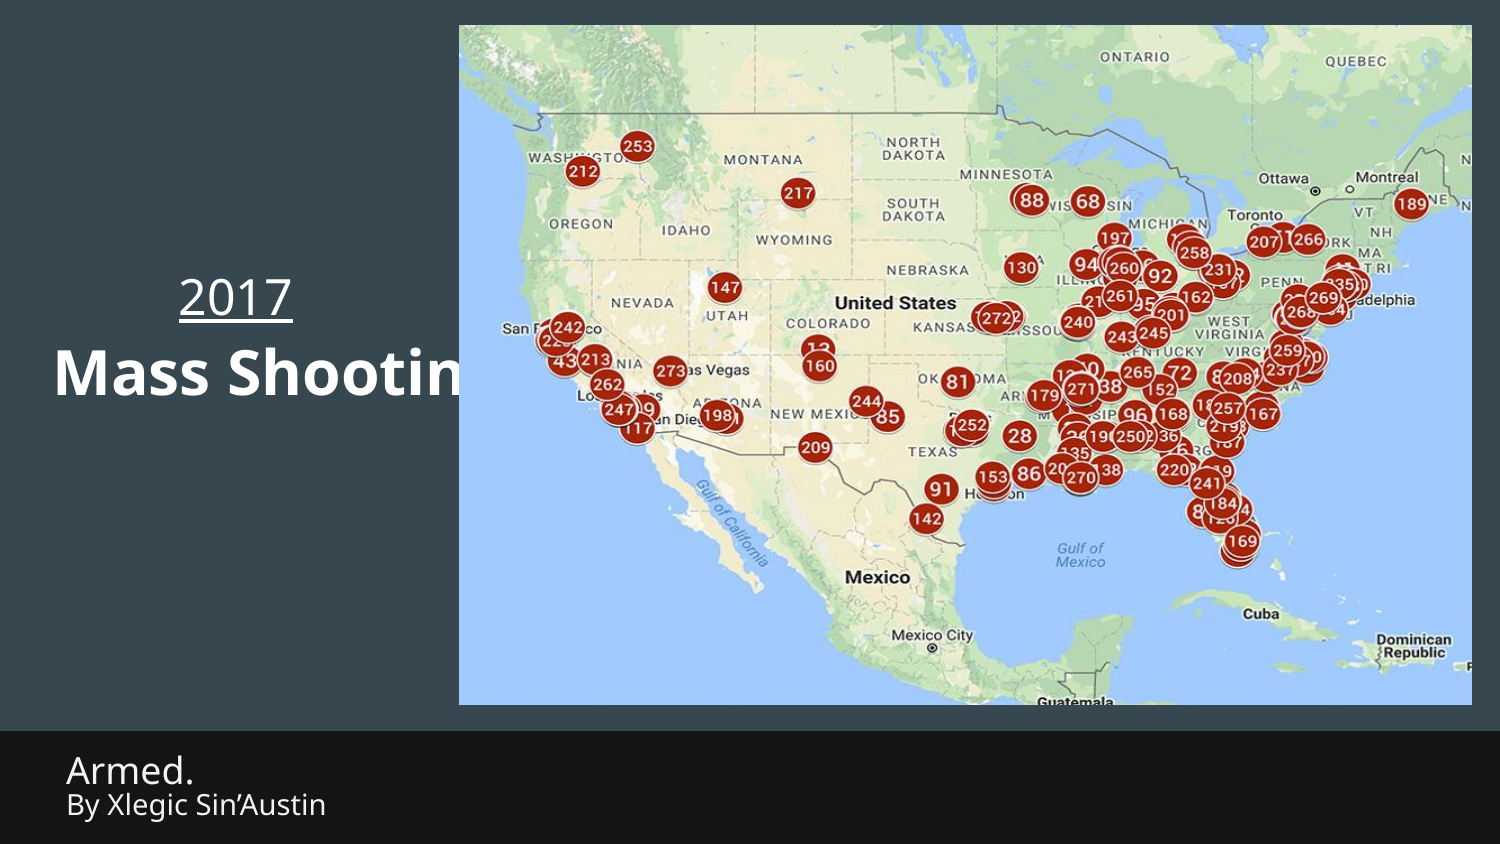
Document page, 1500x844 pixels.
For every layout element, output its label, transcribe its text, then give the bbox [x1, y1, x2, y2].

list 2017 [163, 241, 1500, 731]
picture [0, 731, 1500, 844]
title Mass Shootings [37, 318, 163, 413]
picture [459, 25, 1473, 705]
